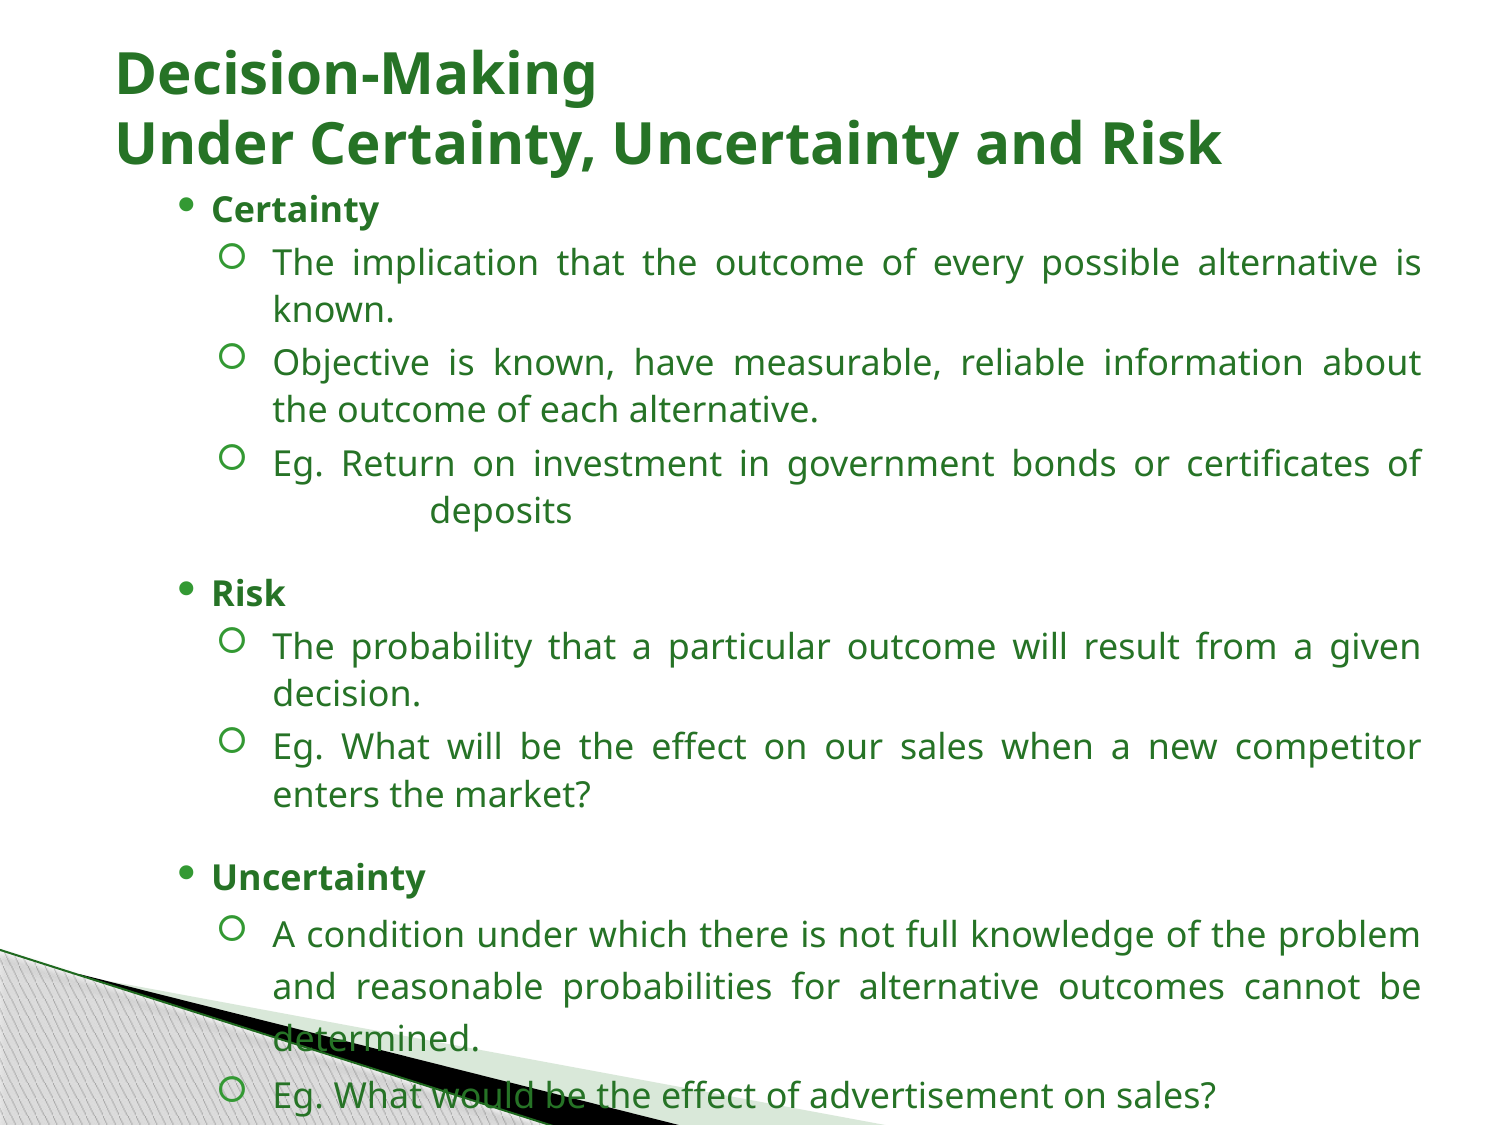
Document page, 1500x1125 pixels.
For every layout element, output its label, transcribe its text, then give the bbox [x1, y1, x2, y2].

title Decision-Making Under Certainty, Uncertainty and Risk [99, 37, 1463, 175]
list Certainty The implication that the outcome of every possible alternative is known. Objective is known, have measurable, reliable information about the outcome of each alternative. Eg. Return on investment in government bonds or certificates of deposits Risk The probability that a particular outcome will result from a given decision. Eg. What will be the effect on our sales when a new competitor enters the market? Uncertainty A condition under which there is not full knowledge of the problem and reasonable probabilities for alternative outcomes cannot be determined. Eg. What would be the effect of advertisement on sales? [162, 187, 1438, 1125]
